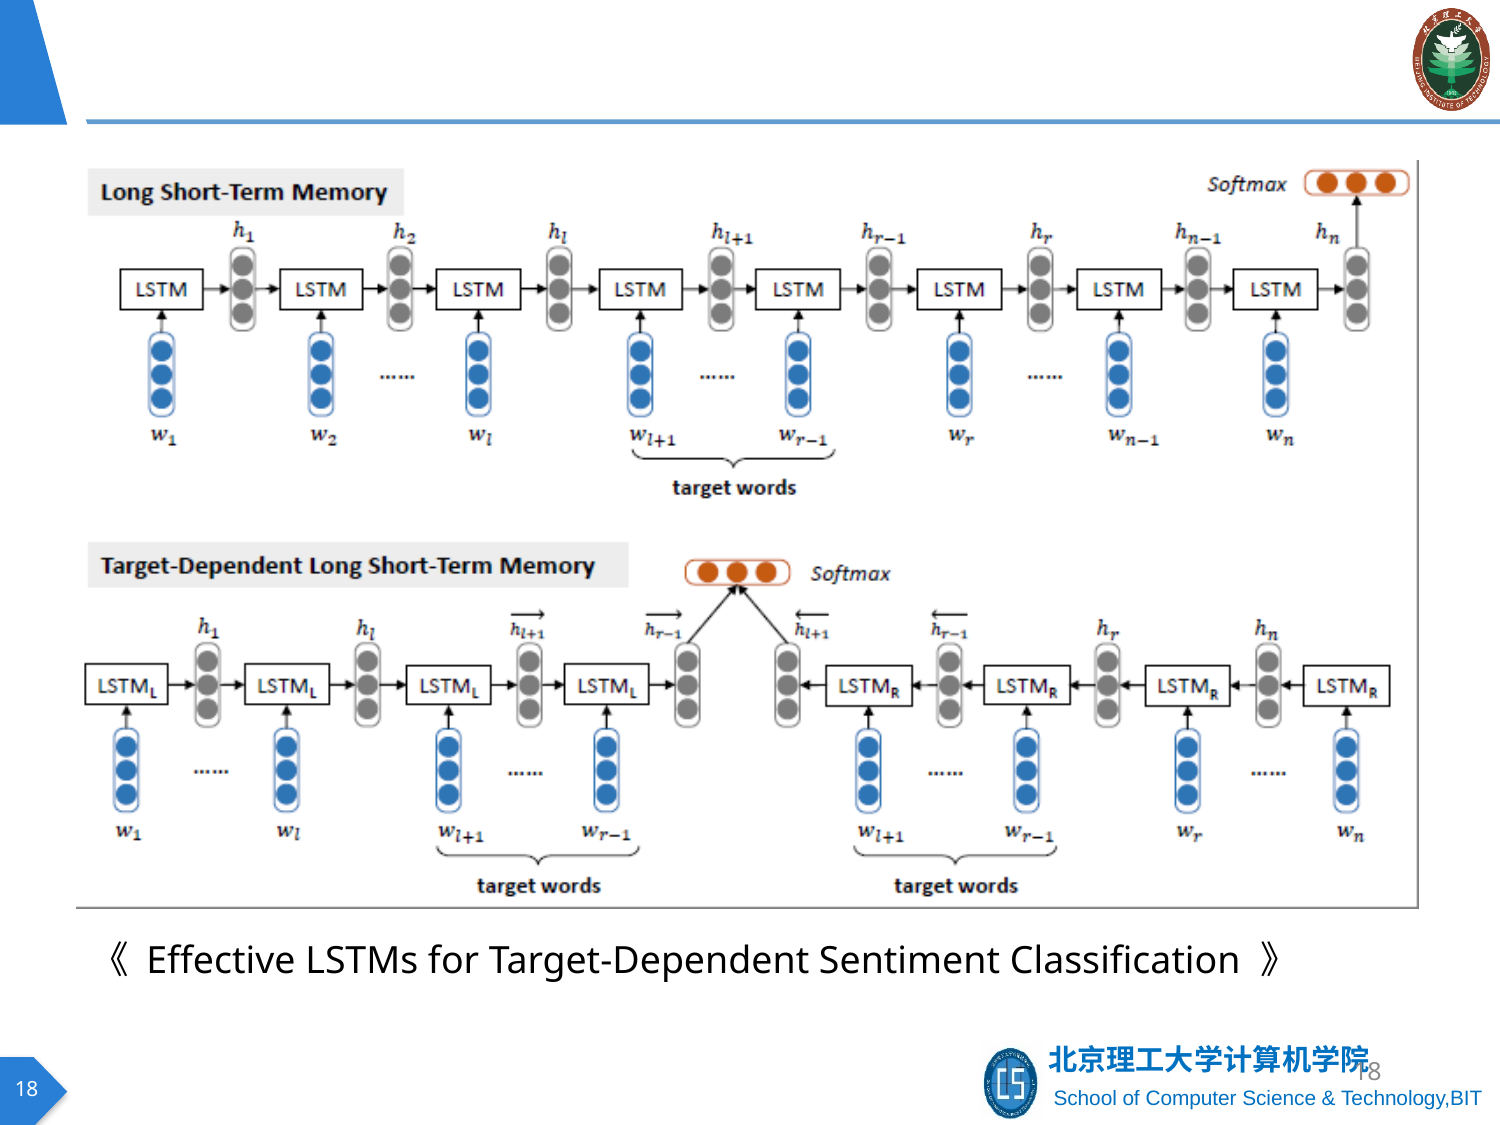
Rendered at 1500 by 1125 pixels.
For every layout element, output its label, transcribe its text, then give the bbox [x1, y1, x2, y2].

picture [1405, 2, 1497, 117]
picture [76, 160, 1419, 910]
picture [980, 1041, 1044, 1120]
text_box 《 Effective LSTMs for Target-Dependent Sentiment Classification 》 [76, 928, 1419, 989]
slide_number 18 [1059, 1042, 1397, 1103]
